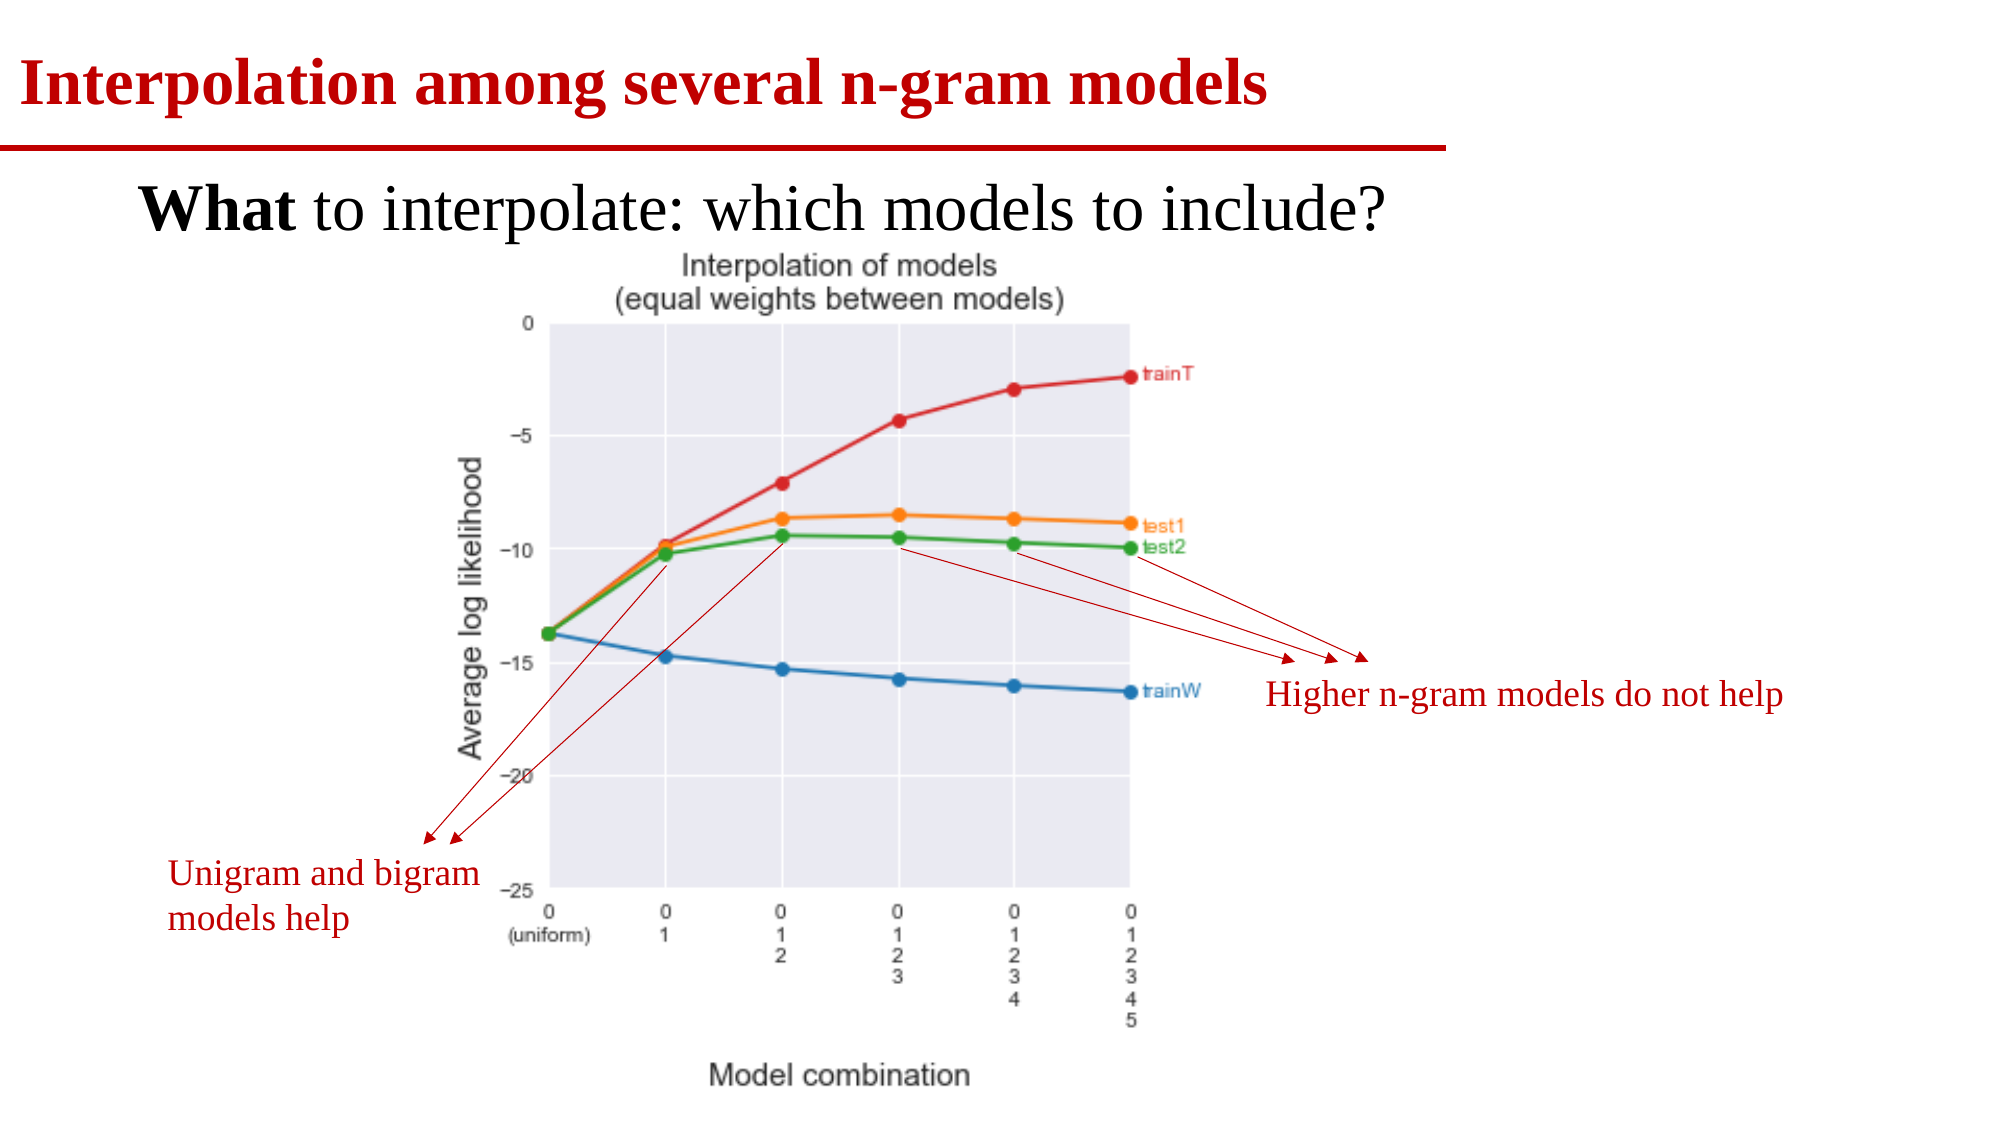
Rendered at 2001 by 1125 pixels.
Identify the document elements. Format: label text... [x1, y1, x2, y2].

title What to interpolate: which models to include? [122, 99, 1912, 318]
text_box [1137, 556, 1369, 662]
picture [446, 239, 1218, 1105]
text_box Unigram and bigram models help [153, 840, 446, 946]
text_box Interpolation among several n-gram models [4, 30, 1286, 125]
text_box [900, 548, 1295, 662]
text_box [423, 565, 449, 845]
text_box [449, 543, 783, 845]
text_box Higher n-gram models do not help [1250, 661, 1815, 722]
